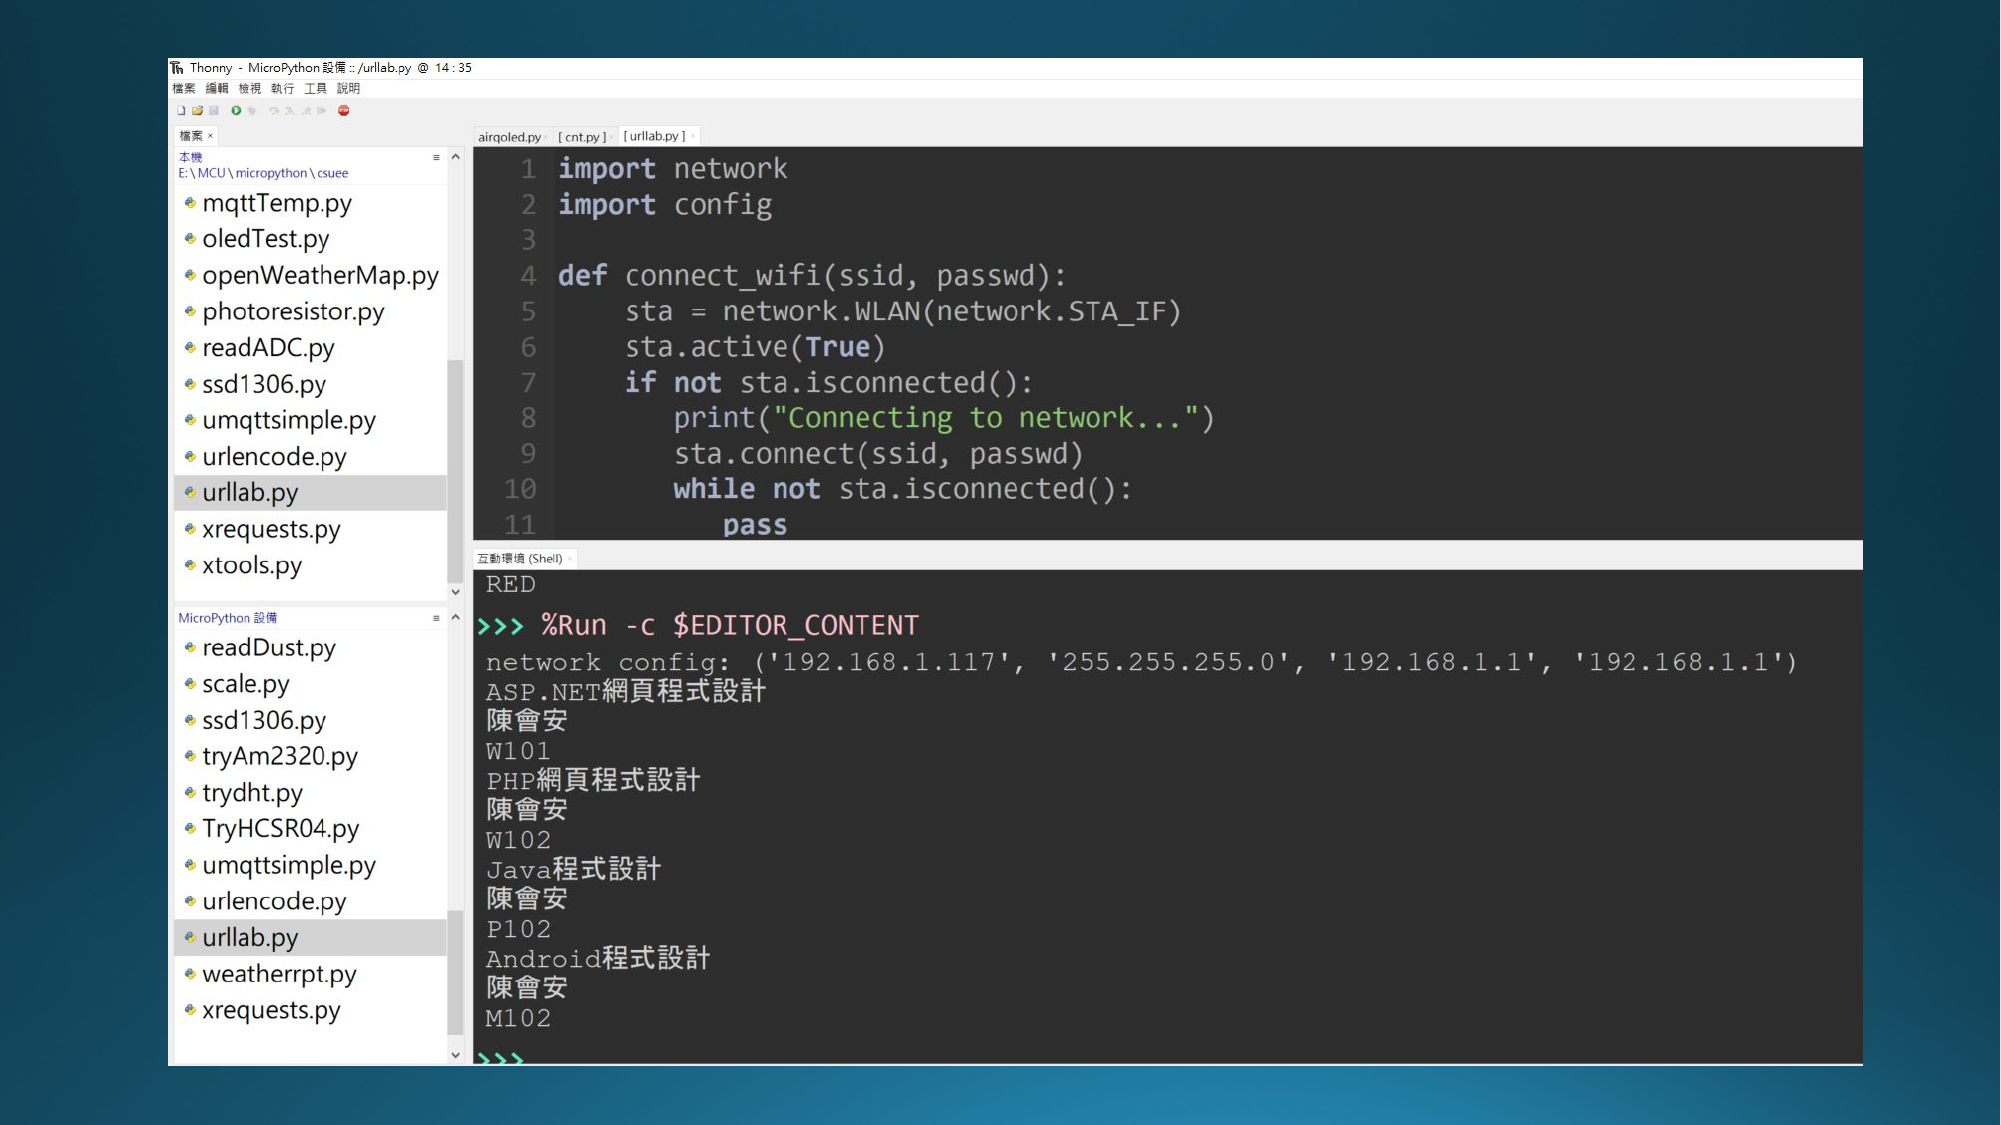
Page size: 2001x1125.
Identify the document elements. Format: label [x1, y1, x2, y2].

picture [0, 0, 2001, 1125]
list [168, 58, 1863, 1066]
